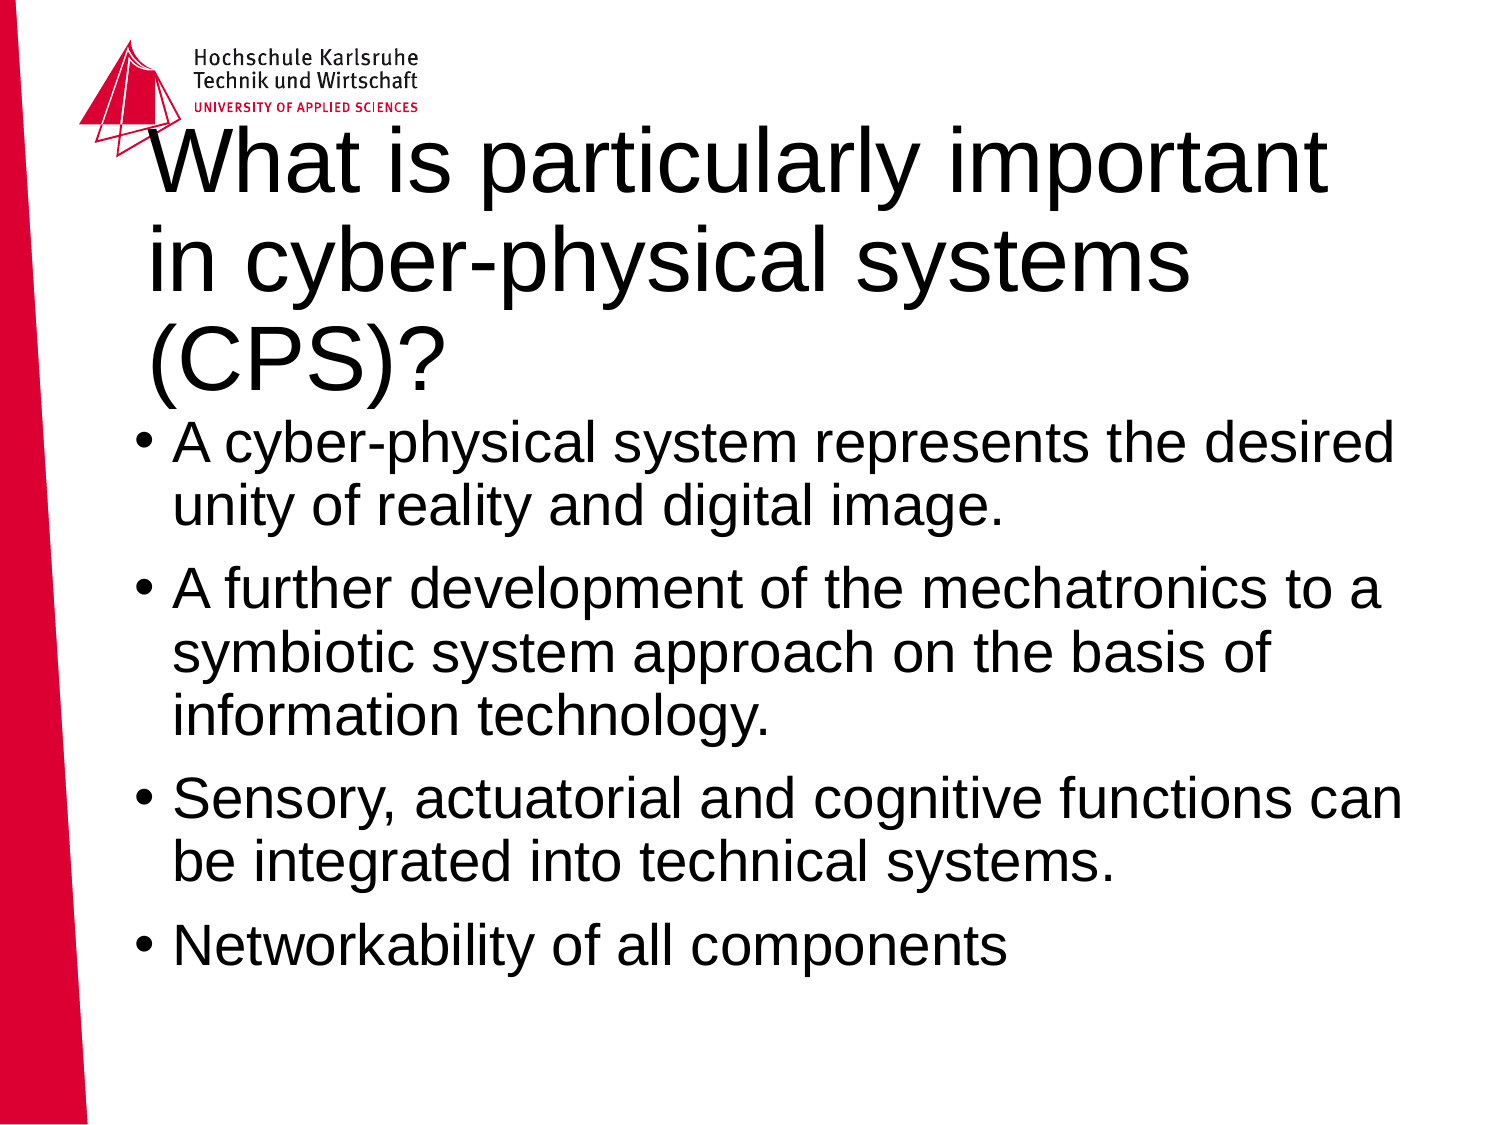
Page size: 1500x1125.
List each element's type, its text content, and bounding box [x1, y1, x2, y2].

title What is particularly important in cyber-physical systems (CPS)? [147, 210, 1425, 313]
subtitle A cyber-physical system represents the desired unity of reality and digital image. A further development of the mechatronics to a symbiotic system approach on the basis of information technology. Sensory, actuatorial and cognitive functions can be integrated into technical systems. Networkability of all components [134, 368, 1485, 1022]
